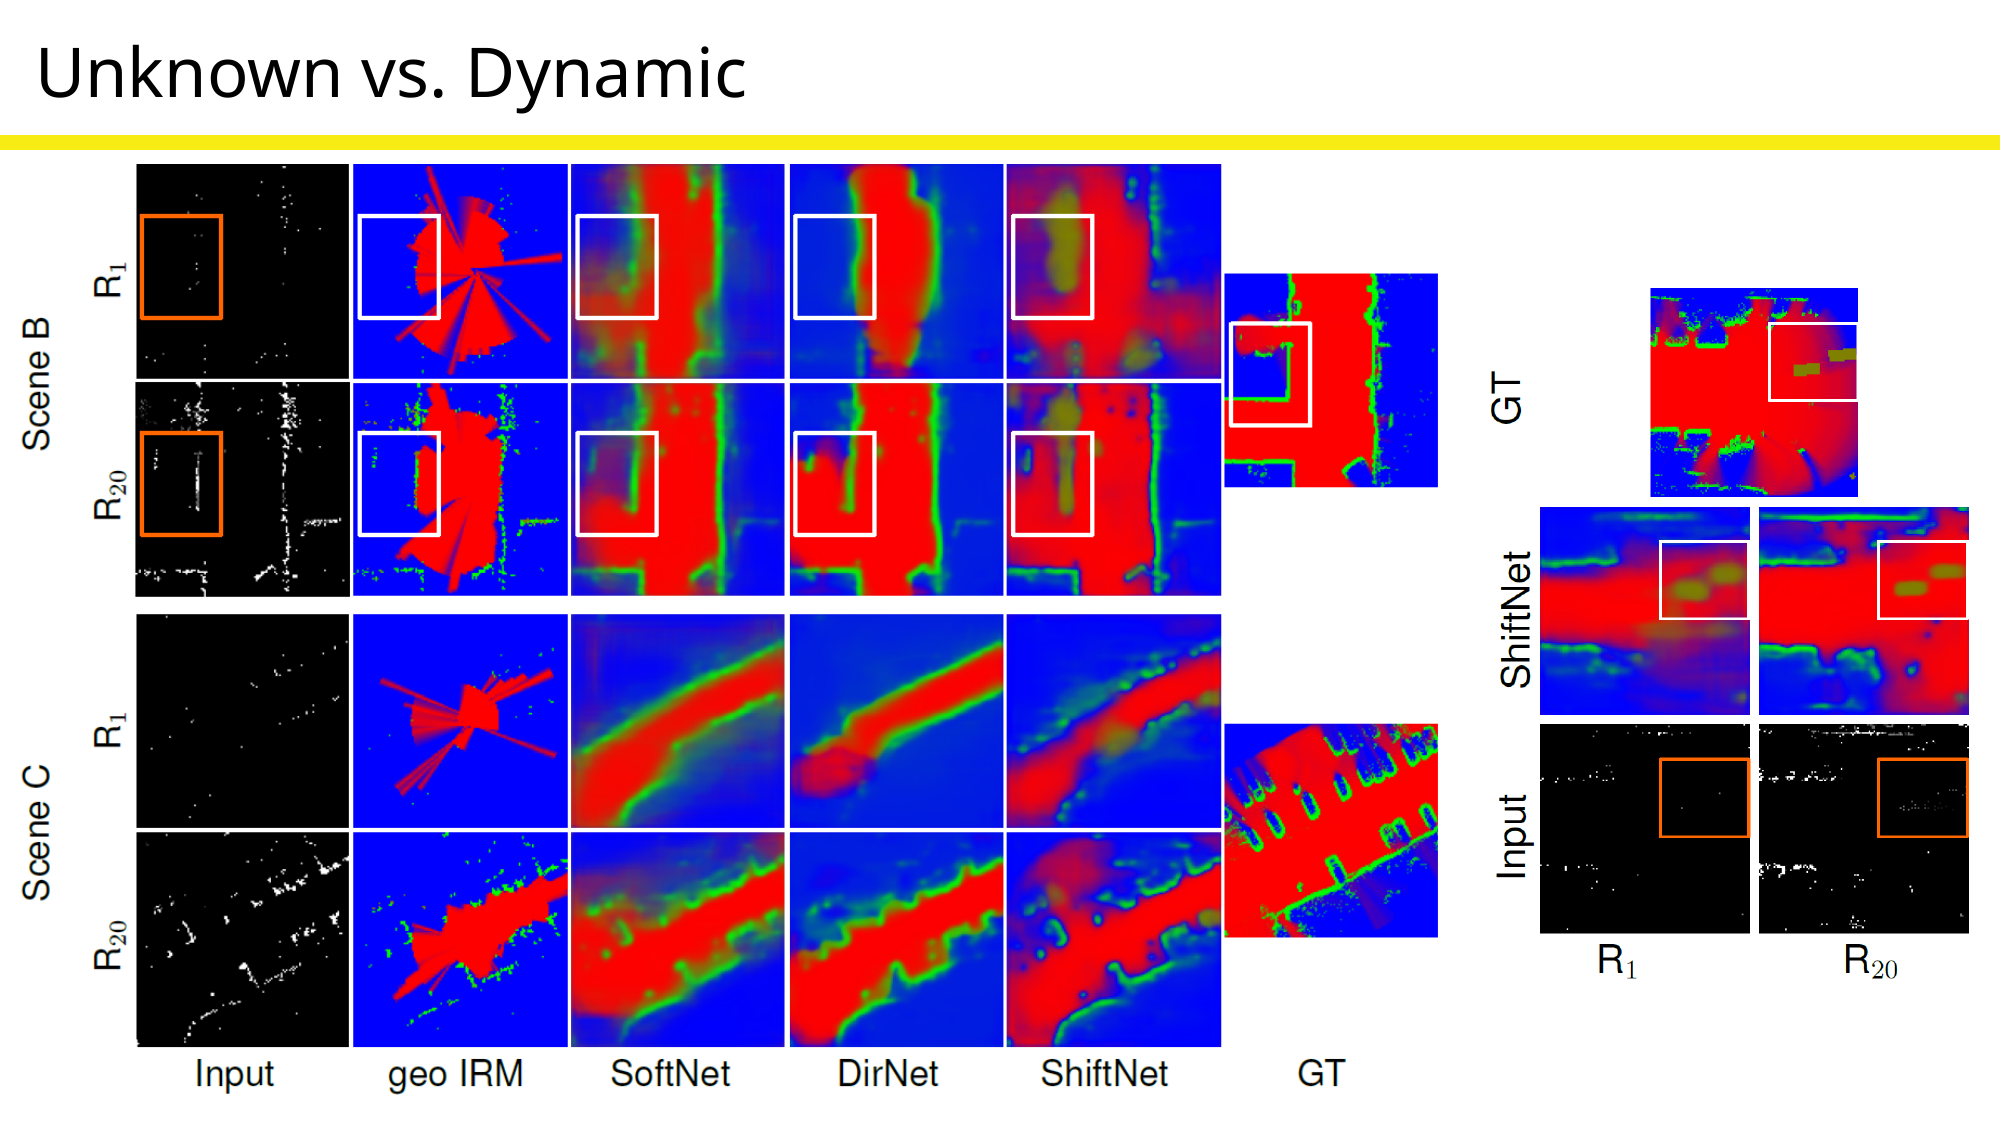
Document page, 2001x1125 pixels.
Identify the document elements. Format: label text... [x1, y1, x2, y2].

title Unknown vs. Dynamic [20, 29, 1855, 121]
picture [0, 164, 1452, 1097]
picture [1484, 276, 1970, 986]
text_box [0, 134, 2000, 151]
